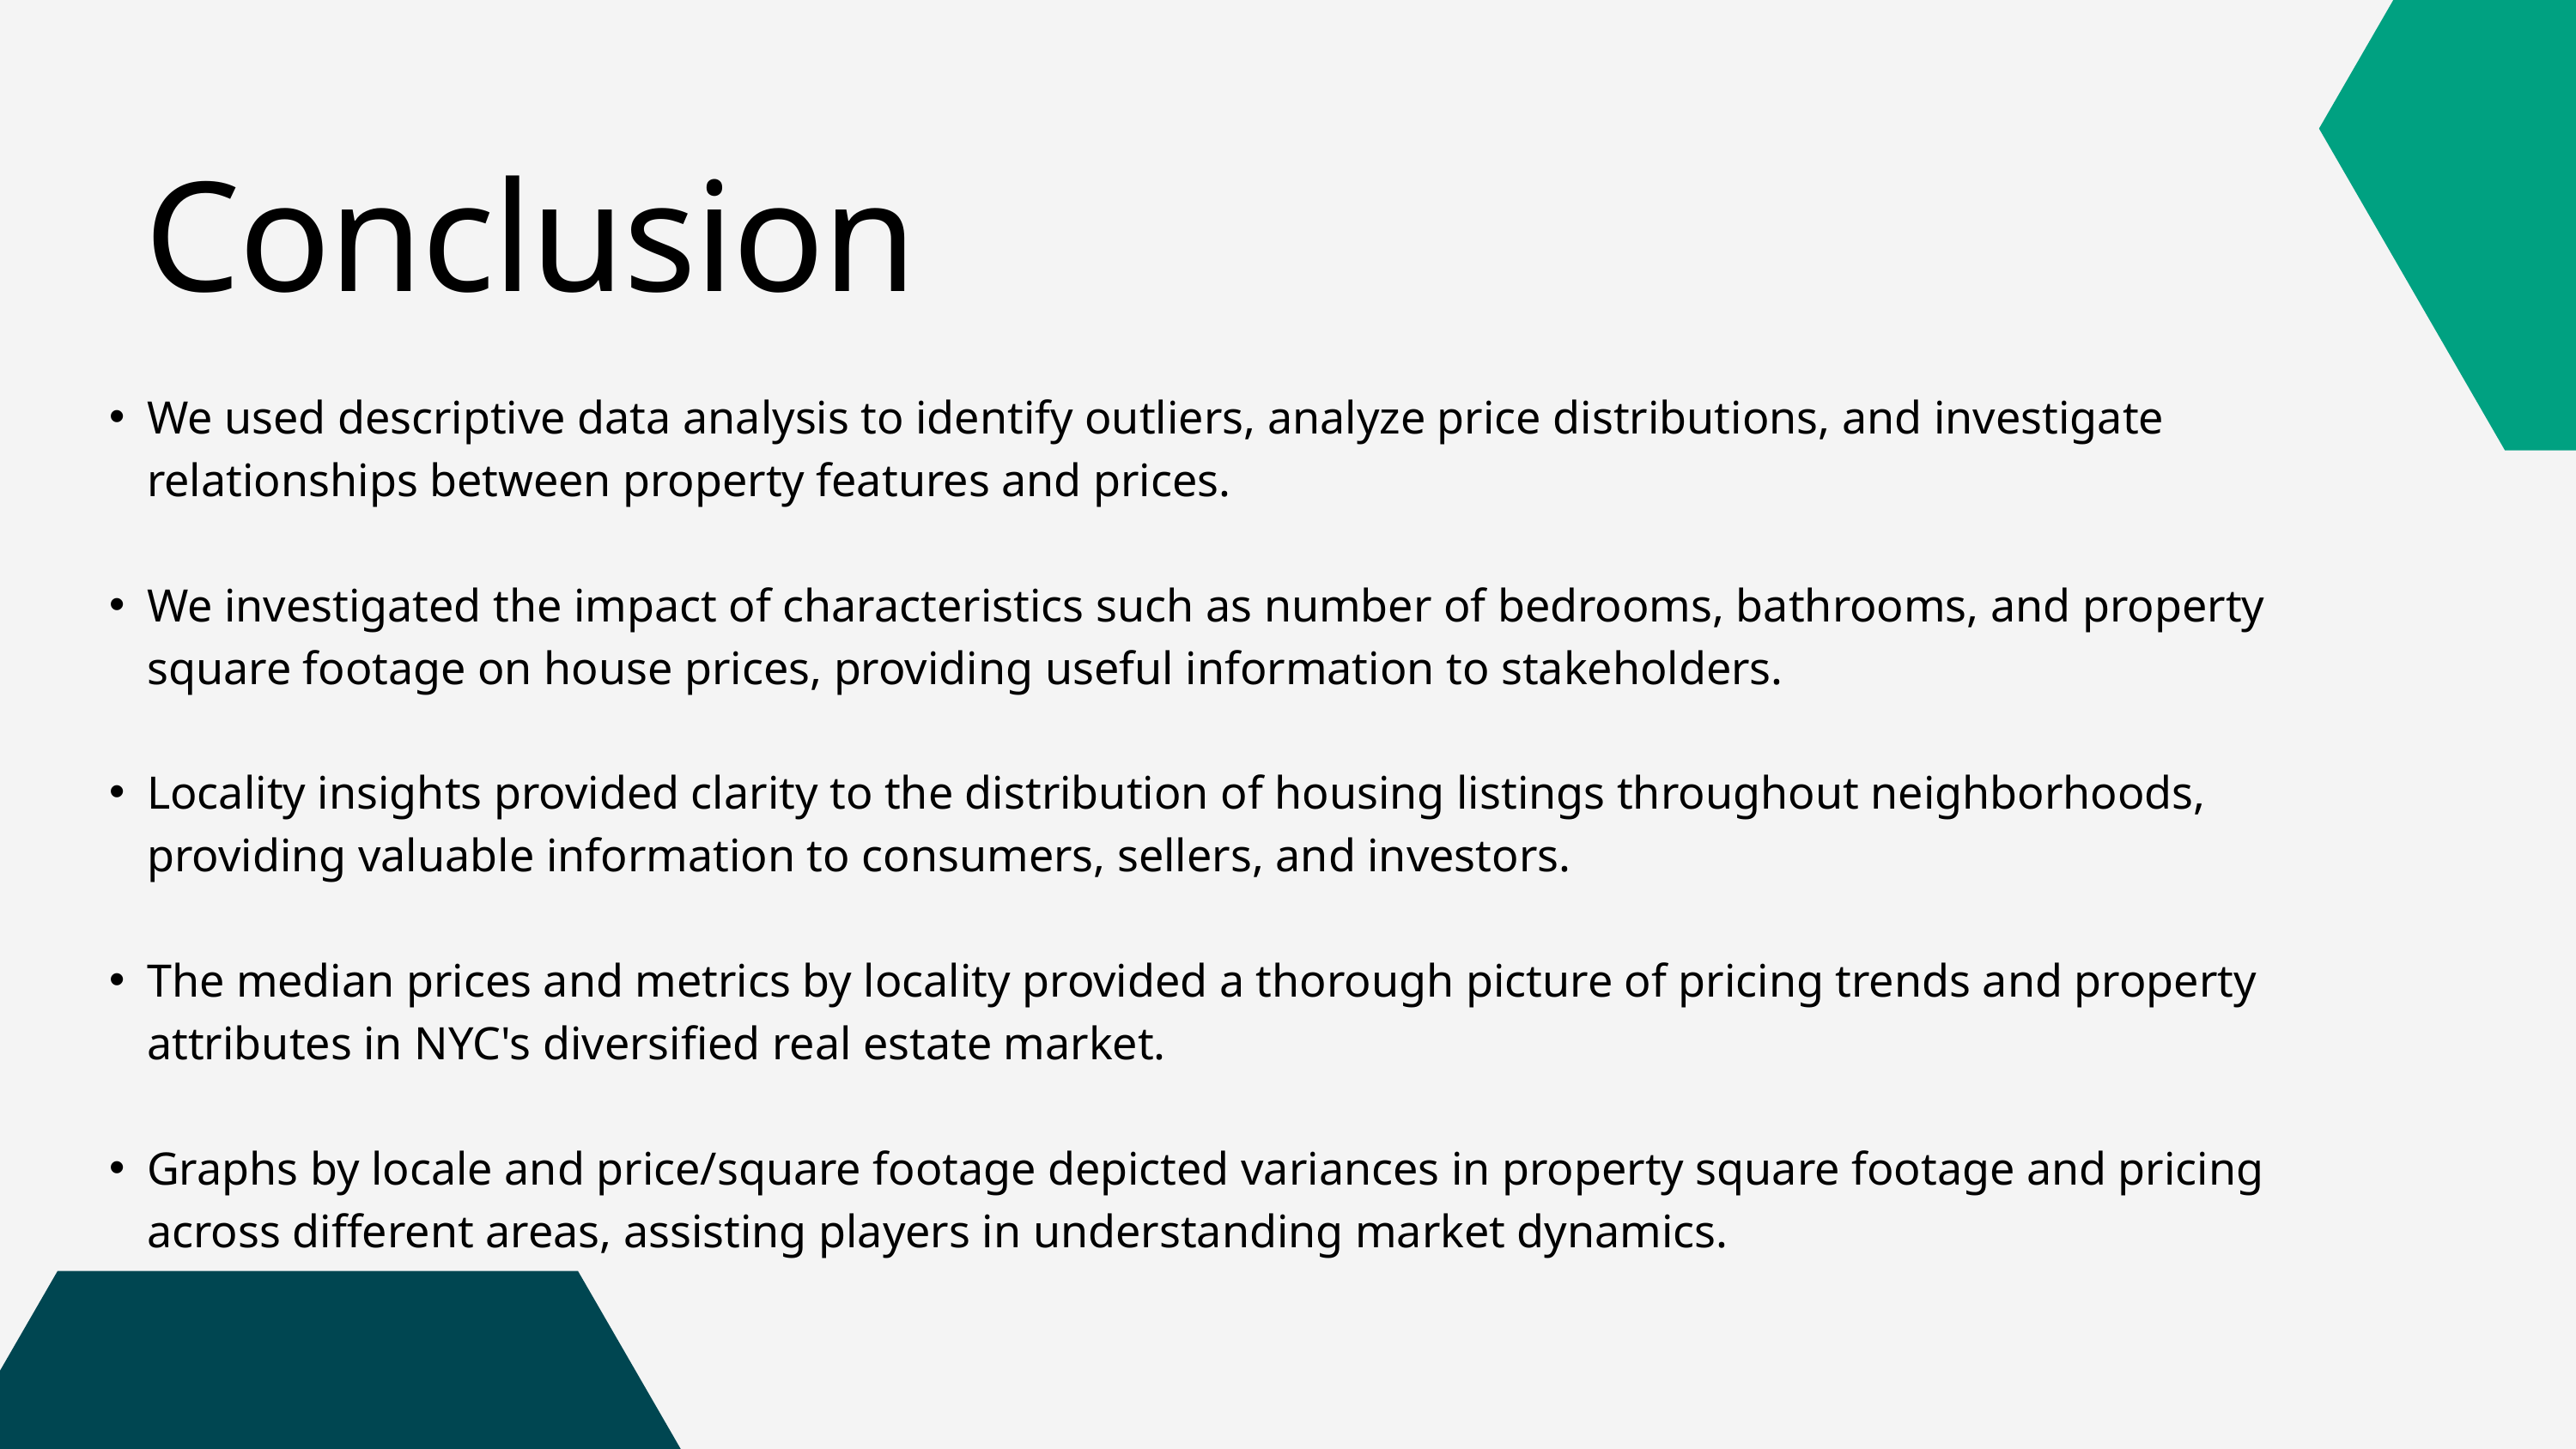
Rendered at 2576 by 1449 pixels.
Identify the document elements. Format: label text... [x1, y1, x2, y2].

text_box Conclusion [144, 139, 925, 322]
text_box We used descriptive data analysis to identify outliers, analyze price distributions, and investigate relationships between property features and prices. We investigated the impact of characteristics such as number of bedrooms, bathrooms, and property square footage on house prices, providing useful information to stakeholders. Locality insights provided clarity to the distribution of housing listings throughout neighborhoods, providing valuable information to consumers, sellers, and investors. The median prices and metrics by locality provided a thorough picture of pricing trends and property attributes in NYC's diversified real estate market. Graphs by locale and price/square footage depicted variances in property square footage and pricing across different areas, assisting players in understanding market dynamics. [70, 380, 2383, 1319]
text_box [0, 1270, 839, 1449]
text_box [2318, 0, 2576, 451]
